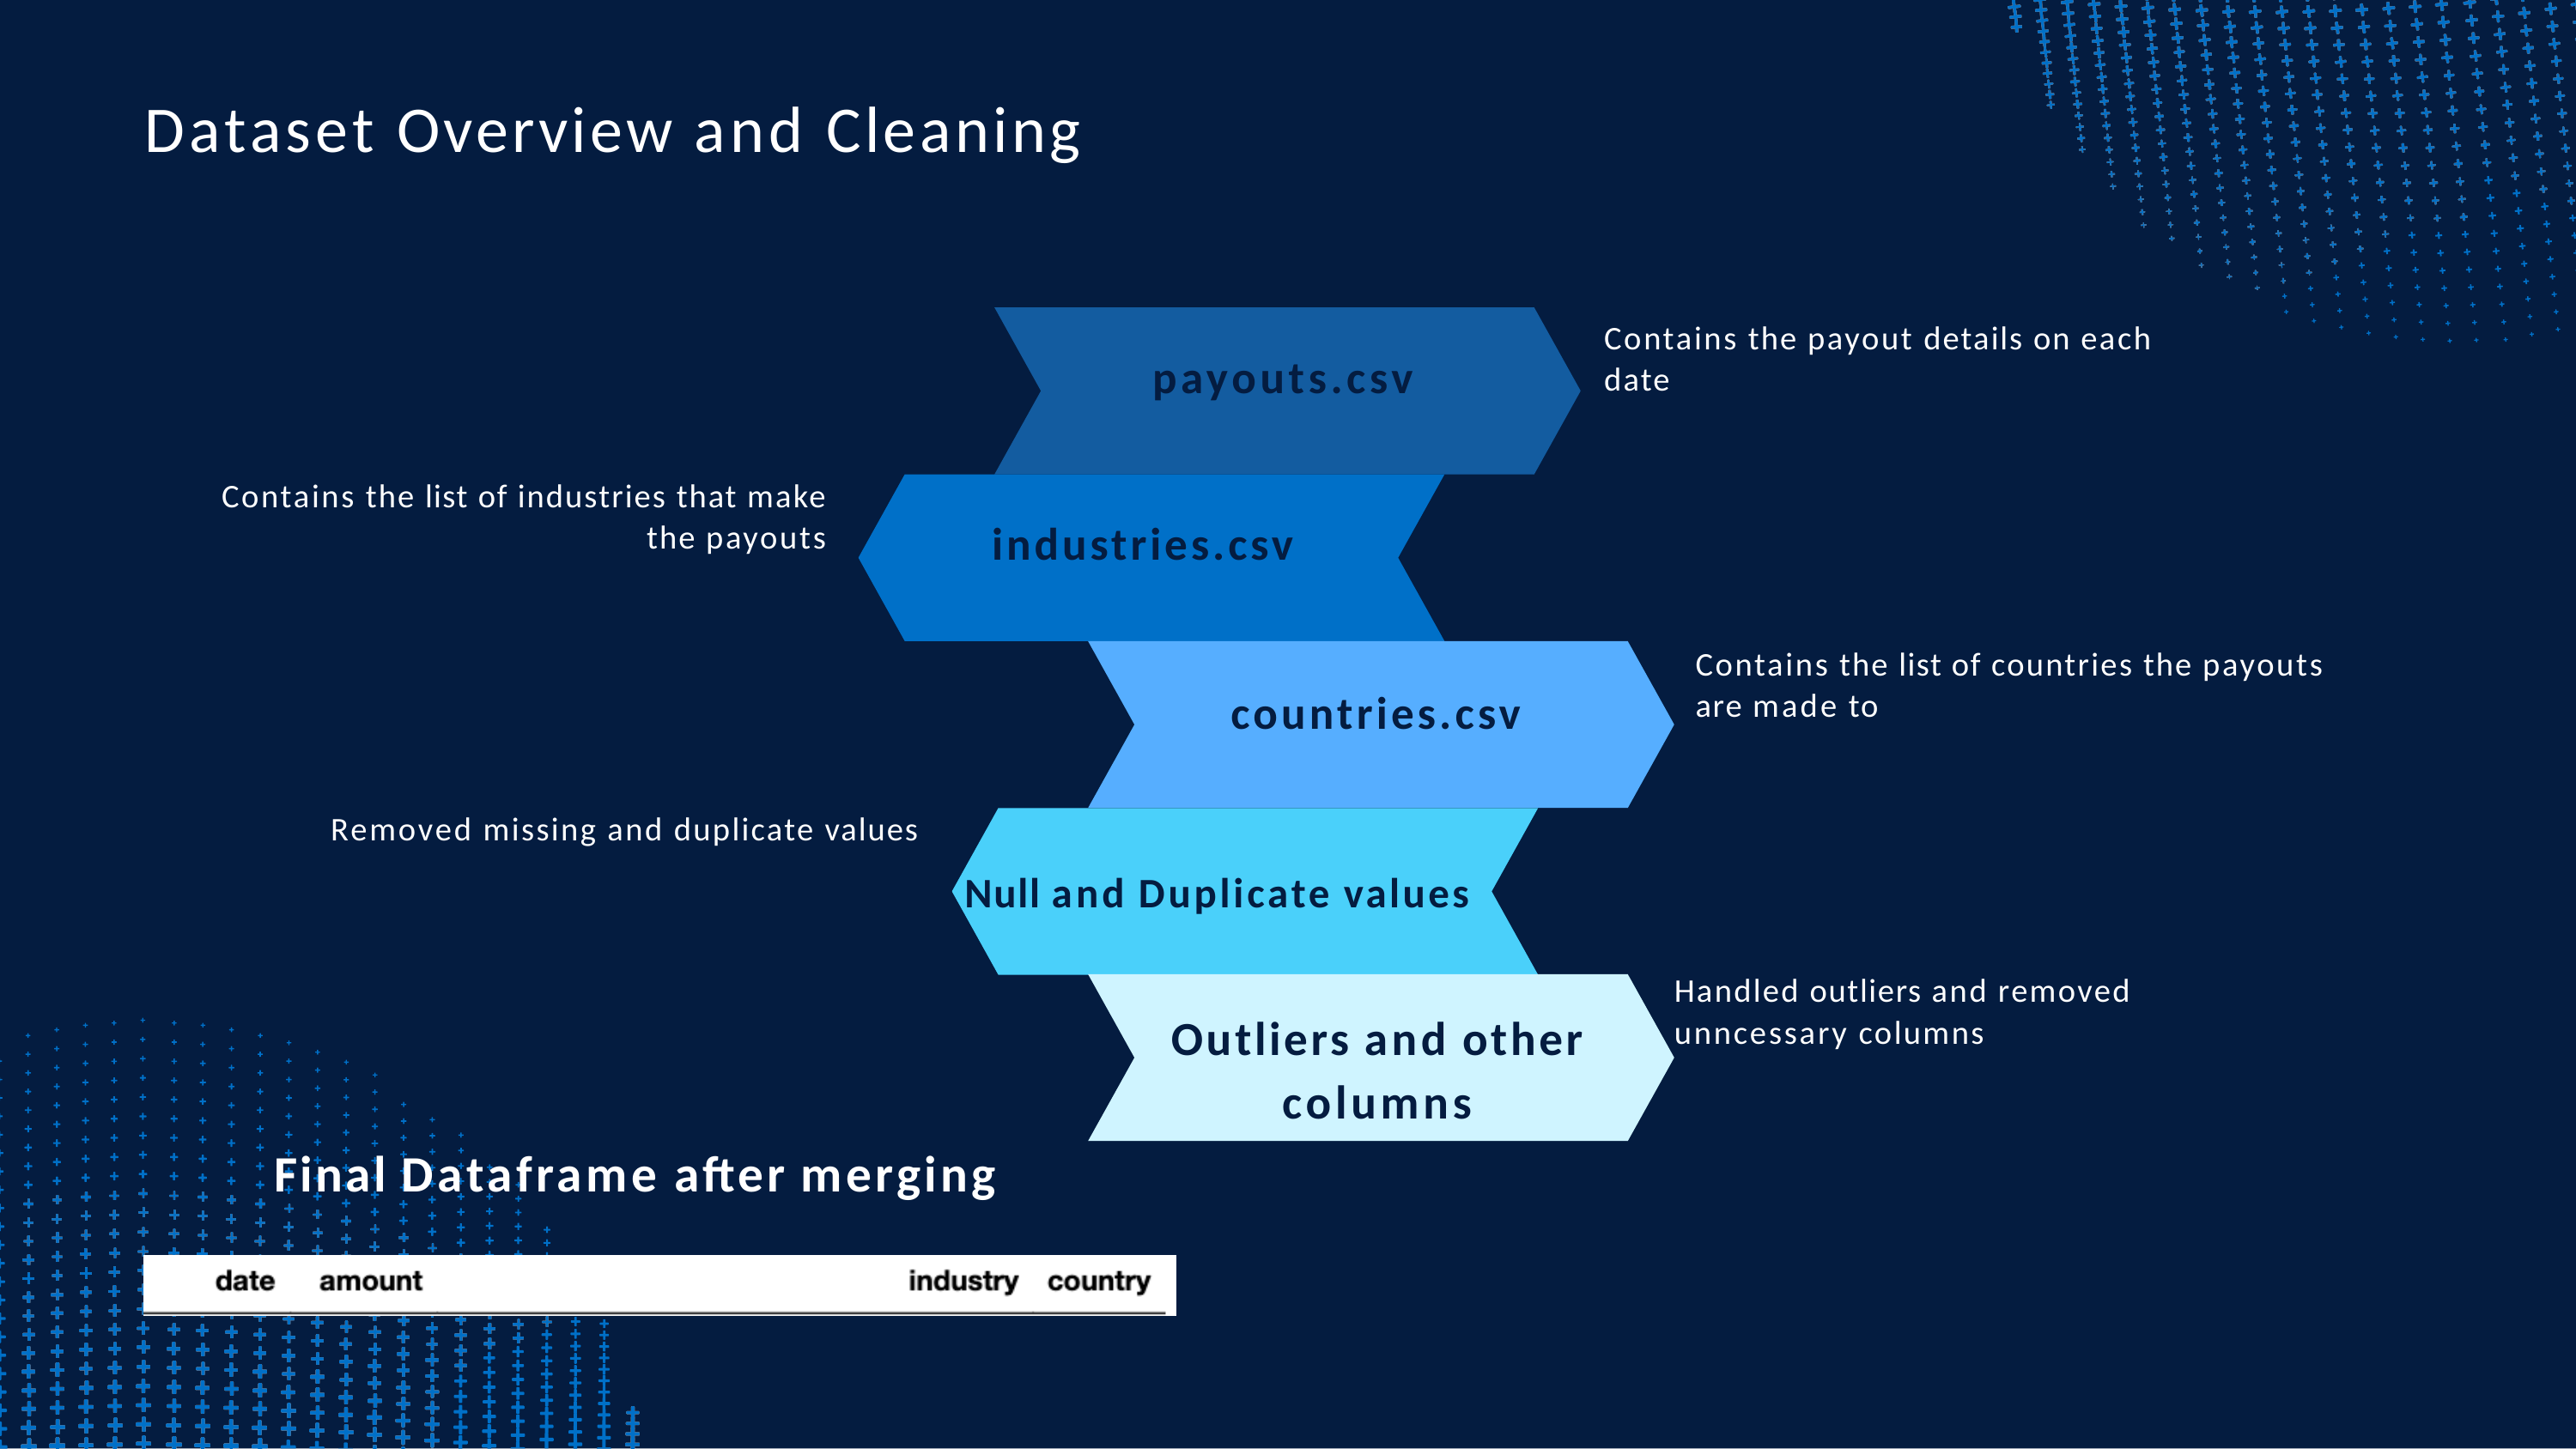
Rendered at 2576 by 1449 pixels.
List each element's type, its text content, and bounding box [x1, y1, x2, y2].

text_box [343, 1129, 349, 1137]
text_box [0, 1222, 5, 1232]
text_box [24, 1125, 32, 1133]
text_box [110, 1153, 118, 1161]
text_box [458, 1132, 464, 1138]
picture [81, 1191, 91, 1202]
text_box [343, 1059, 349, 1065]
text_box [140, 1055, 146, 1062]
text_box [2529, 331, 2535, 336]
text_box [372, 1123, 379, 1130]
picture [22, 1272, 34, 1284]
text_box [343, 1112, 349, 1119]
text_box industries.csv [990, 512, 1304, 570]
text_box [139, 1131, 147, 1140]
text_box [314, 1085, 321, 1092]
text_box payouts.csv [1151, 346, 1425, 403]
text_box [25, 1070, 32, 1076]
text_box [53, 1083, 60, 1090]
text_box [0, 1258, 5, 1269]
text_box [0, 1385, 7, 1399]
text_box [198, 1155, 207, 1163]
text_box [111, 1077, 118, 1084]
text_box [314, 1103, 321, 1110]
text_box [21, 1327, 37, 1449]
picture [80, 1248, 92, 1260]
text_box [82, 1098, 89, 1105]
text_box countries.csv [1229, 682, 1533, 739]
text_box [110, 1115, 118, 1123]
text_box [342, 1203, 351, 1208]
text_box [111, 1058, 118, 1064]
text_box [54, 1027, 59, 1033]
picture [23, 1198, 33, 1209]
text_box [257, 1106, 264, 1114]
text_box [170, 1115, 178, 1123]
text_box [49, 1344, 65, 1449]
text_box [53, 1120, 61, 1128]
text_box [429, 1117, 435, 1123]
text_box [228, 1139, 235, 1148]
text_box [286, 1040, 292, 1046]
picture [255, 1217, 265, 1226]
text_box [52, 1139, 61, 1148]
text_box [256, 1161, 264, 1171]
text_box [256, 1125, 264, 1133]
text_box [457, 1208, 465, 1216]
text_box [228, 1027, 234, 1033]
picture [108, 1285, 121, 1297]
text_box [2032, 0, 2576, 315]
text_box [0, 1331, 6, 1343]
picture [79, 1324, 93, 1337]
picture [108, 1266, 120, 1278]
text_box Outliers and other columns [1169, 998, 1592, 1129]
picture [226, 1213, 237, 1224]
picture [80, 1229, 91, 1240]
text_box [53, 1101, 60, 1109]
picture [341, 1216, 351, 1226]
picture [138, 1188, 148, 1198]
text_box [228, 1083, 235, 1090]
text_box [23, 1180, 33, 1190]
text_box [52, 1157, 61, 1167]
text_box [314, 1067, 320, 1073]
text_box [2393, 334, 2398, 340]
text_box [106, 1342, 123, 1449]
text_box Contains the list of countries the payouts are made to [1693, 640, 2339, 724]
picture [109, 1210, 119, 1220]
text_box [200, 1041, 206, 1047]
title Dataset Overview and Cleaning [70, 64, 1216, 330]
picture [197, 1210, 208, 1222]
text_box [140, 1036, 146, 1042]
text_box [256, 1143, 264, 1152]
text_box [0, 1421, 8, 1436]
text_box [82, 1155, 90, 1163]
text_box [227, 1176, 236, 1185]
text_box [0, 1167, 4, 1176]
text_box [200, 1022, 206, 1028]
text_box [171, 1077, 178, 1084]
text_box [24, 1161, 33, 1171]
text_box [139, 1075, 146, 1082]
text_box [52, 1176, 62, 1185]
text_box [24, 1143, 33, 1152]
text_box [486, 1207, 494, 1216]
picture [51, 1288, 64, 1300]
text_box [0, 1403, 8, 1418]
picture [80, 1267, 92, 1279]
picture [52, 1195, 62, 1205]
text_box Contains the payout details on each date [1602, 315, 2166, 398]
picture [197, 1191, 208, 1202]
text_box [372, 1089, 378, 1095]
picture [107, 1323, 121, 1336]
picture [51, 1307, 64, 1319]
text_box [169, 1172, 179, 1181]
picture [79, 1286, 92, 1299]
text_box [286, 1076, 292, 1082]
picture [283, 1203, 294, 1213]
text_box [199, 1117, 207, 1125]
text_box [0, 1240, 5, 1251]
text_box [0, 1313, 6, 1325]
picture [313, 1210, 323, 1220]
picture [81, 1210, 91, 1222]
text_box [82, 1041, 88, 1047]
text_box [170, 1096, 178, 1103]
text_box [138, 1169, 148, 1179]
picture [168, 1210, 179, 1220]
text_box [82, 1117, 89, 1125]
text_box [82, 1079, 89, 1086]
text_box [514, 1209, 522, 1216]
text_box [257, 1088, 264, 1095]
picture [52, 1251, 63, 1262]
picture [52, 1213, 63, 1224]
picture [255, 1198, 265, 1209]
text_box [228, 1046, 234, 1052]
text_box [343, 1094, 349, 1100]
text_box [286, 1058, 292, 1064]
picture [23, 1217, 33, 1228]
text_box [258, 1033, 263, 1039]
picture [22, 1253, 34, 1265]
text_box [170, 1134, 179, 1142]
text_box [0, 1185, 4, 1194]
text_box [285, 1131, 293, 1138]
text_box [199, 1098, 206, 1105]
text_box [399, 1203, 408, 1209]
text_box [228, 1101, 235, 1109]
picture [169, 1190, 179, 1200]
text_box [78, 1343, 94, 1449]
picture [22, 1290, 34, 1303]
text_box [0, 1349, 7, 1362]
text_box [25, 1052, 31, 1058]
text_box [82, 1022, 88, 1028]
text_box Handled outliers and removed unncessary columns [1672, 967, 2142, 1051]
text_box [170, 1153, 179, 1161]
text_box [372, 1106, 378, 1113]
text_box [198, 1173, 207, 1182]
text_box [228, 1120, 235, 1128]
text_box Null and Duplicate values [963, 864, 1482, 916]
text_box [0, 1367, 7, 1380]
picture [109, 1190, 119, 1200]
text_box [0, 1276, 5, 1288]
text_box [54, 1046, 60, 1052]
text_box [370, 1207, 380, 1216]
picture [108, 1247, 120, 1258]
text_box [285, 1094, 292, 1101]
text_box [138, 1150, 148, 1160]
text_box Removed missing and duplicate values [329, 805, 933, 848]
text_box [313, 1120, 321, 1128]
text_box [198, 1136, 207, 1143]
picture [51, 1270, 63, 1282]
picture [137, 1207, 149, 1218]
text_box [25, 1033, 31, 1039]
text_box [401, 1101, 407, 1107]
text_box [110, 1172, 119, 1181]
picture [22, 1235, 33, 1246]
text_box [139, 1113, 147, 1120]
text_box [0, 1203, 4, 1213]
picture [51, 1325, 64, 1339]
text_box [111, 1096, 118, 1103]
text_box [81, 1173, 90, 1182]
text_box [199, 1079, 206, 1086]
text_box [82, 1060, 88, 1067]
text_box [139, 1094, 147, 1100]
picture [283, 1222, 294, 1226]
text_box [25, 1088, 32, 1095]
text_box [53, 1064, 60, 1071]
picture [52, 1232, 63, 1243]
text_box [285, 1113, 293, 1120]
text_box [0, 1440, 8, 1449]
picture [108, 1304, 121, 1317]
text_box [429, 1132, 435, 1138]
text_box [227, 1157, 236, 1167]
text_box [0, 1149, 3, 1157]
text_box [24, 1106, 32, 1114]
picture [79, 1305, 93, 1318]
picture [109, 1228, 120, 1240]
picture [226, 1195, 236, 1205]
text_box [428, 1211, 437, 1220]
picture [2007, 0, 2022, 33]
text_box [255, 1180, 264, 1190]
text_box [228, 1064, 234, 1071]
text_box [140, 1017, 146, 1023]
text_box [199, 1060, 206, 1067]
text_box Final Dataframe after merging [272, 1138, 1017, 1203]
text_box [0, 1294, 6, 1307]
text_box [82, 1136, 89, 1143]
text_box [110, 1134, 118, 1142]
picture [22, 1309, 35, 1322]
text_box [137, 1226, 1176, 1449]
text_box Contains the list of industries that make the payouts [205, 472, 827, 556]
text_box [171, 1058, 178, 1064]
text_box [398, 1216, 408, 1225]
